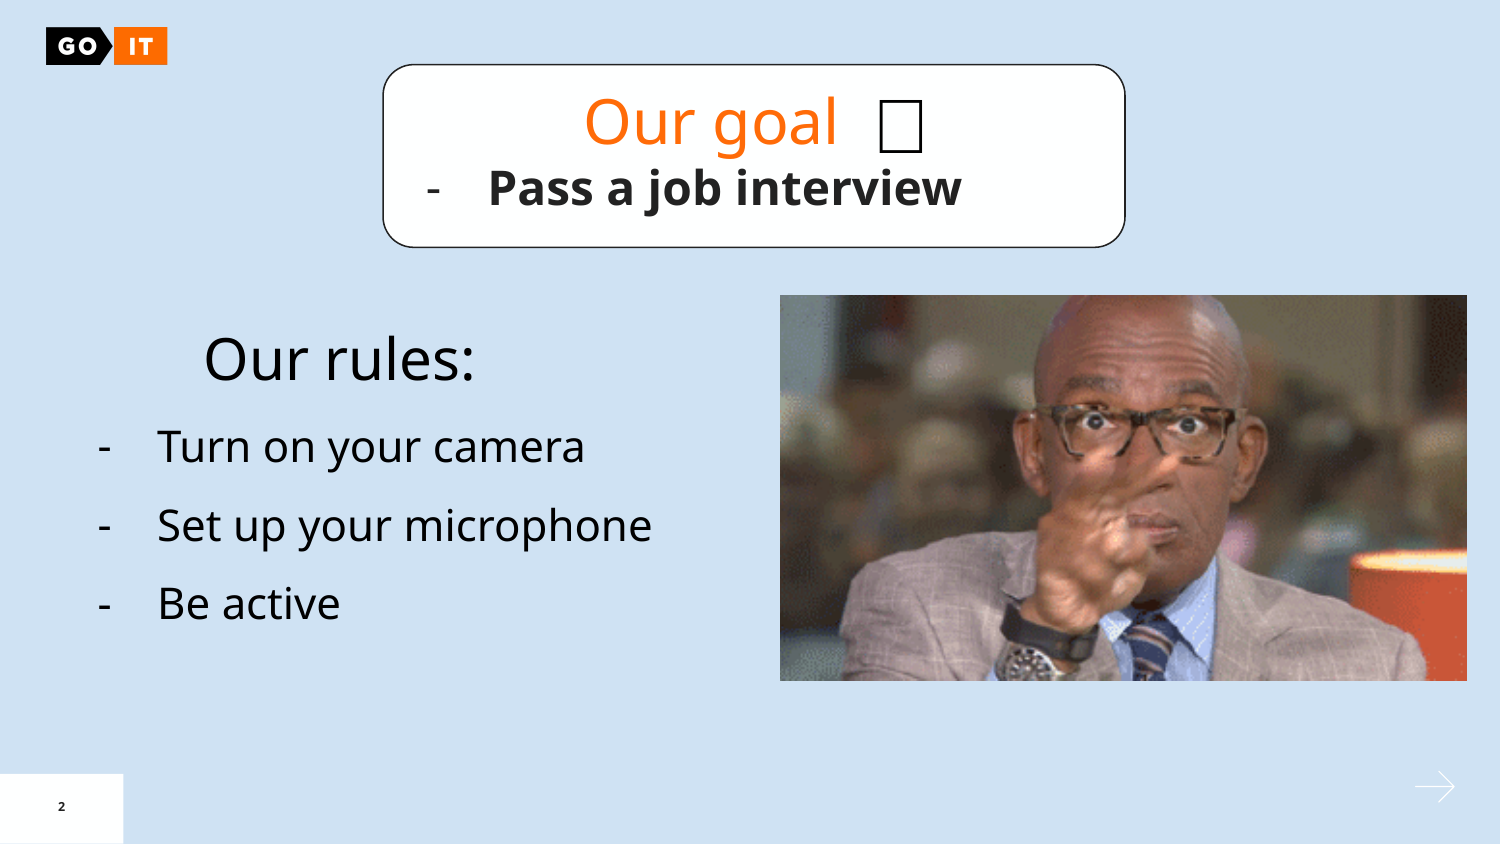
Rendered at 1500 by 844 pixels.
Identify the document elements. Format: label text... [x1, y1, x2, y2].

picture [46, 27, 168, 65]
text_box Our goal Pass a job interview [310, 67, 1066, 230]
text_box Our rules: Turn on your camera Set up your microphone Be active [67, 272, 727, 644]
text_box [1415, 770, 1455, 803]
text_box [386, 64, 1126, 248]
picture [780, 294, 1468, 681]
text_box 🔥 [857, 48, 970, 185]
